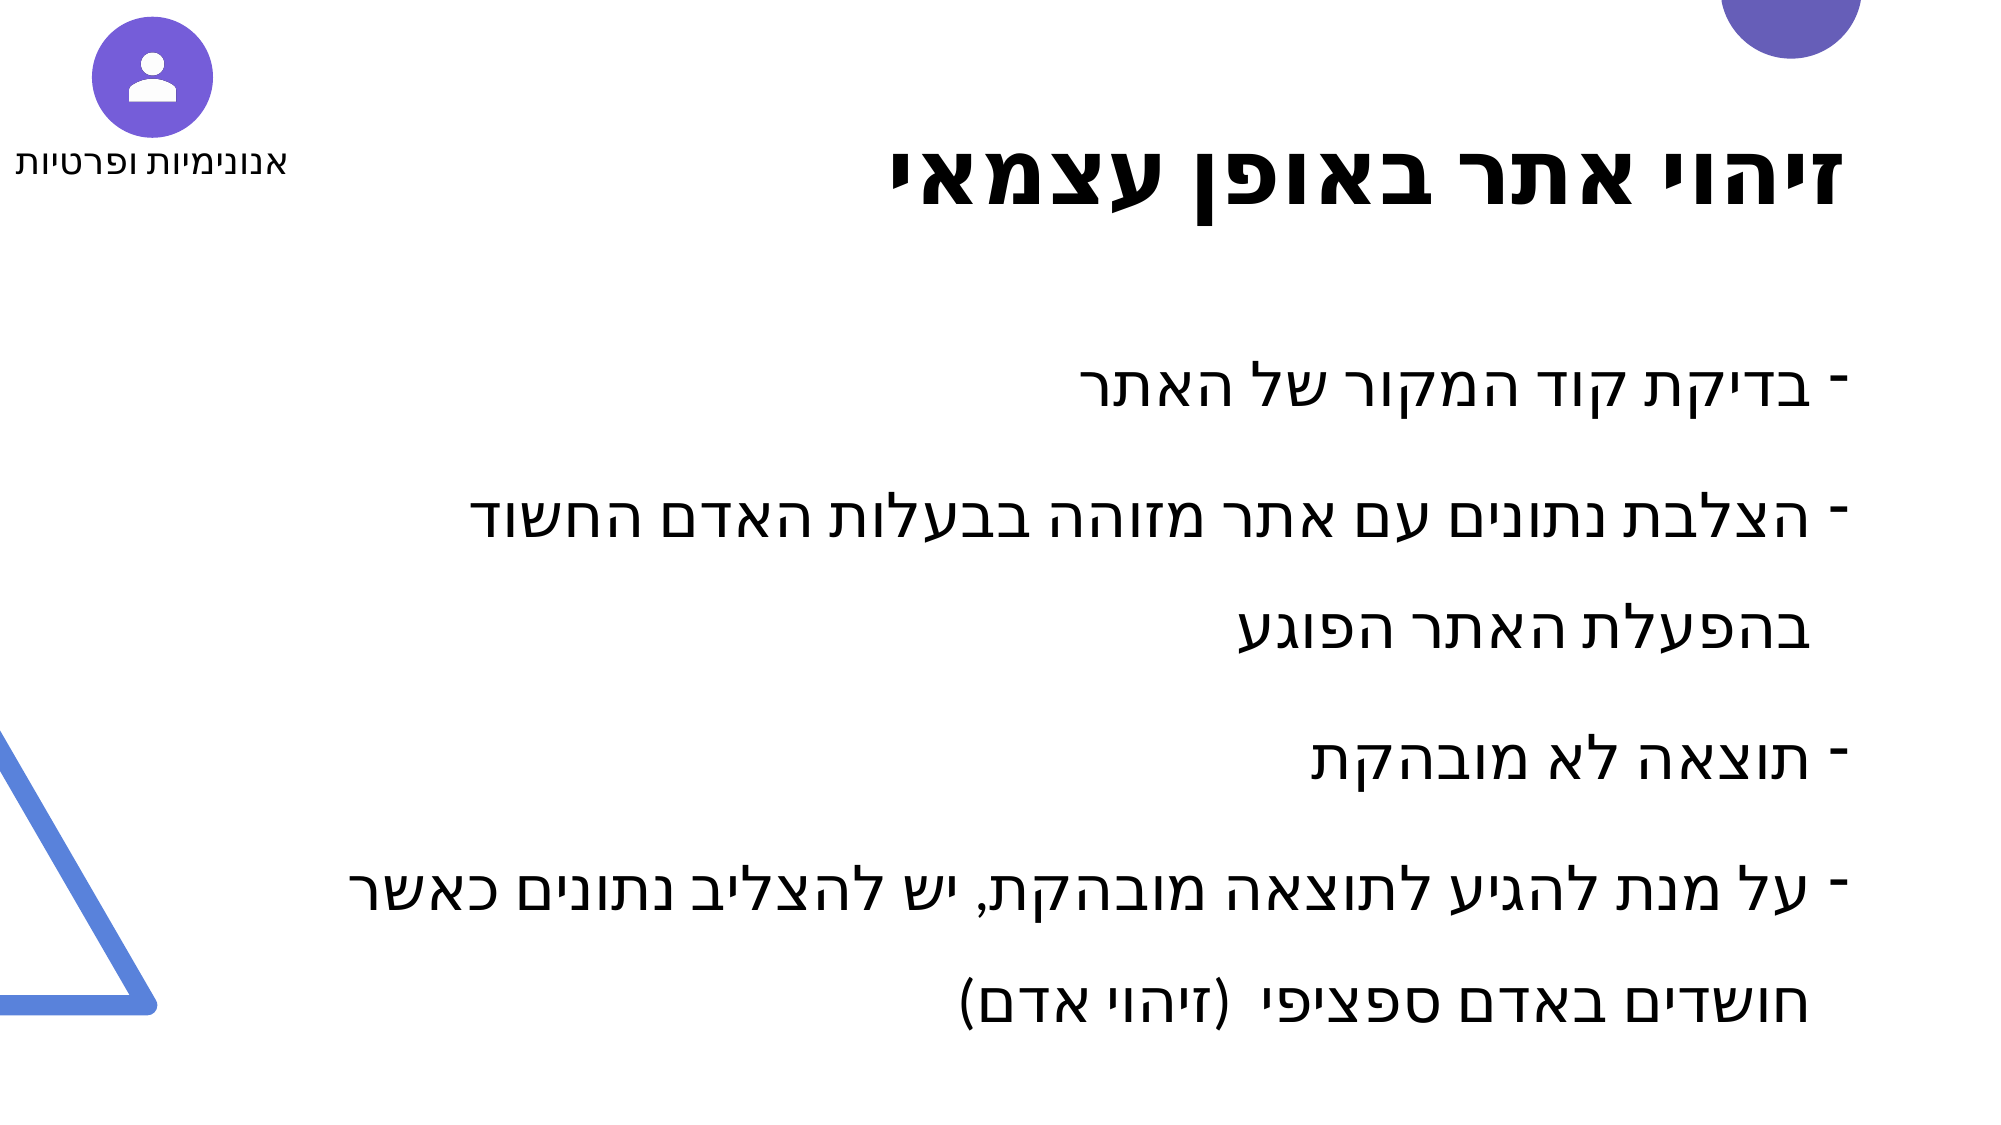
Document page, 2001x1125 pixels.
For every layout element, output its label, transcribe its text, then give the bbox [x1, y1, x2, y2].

title זיהוי אתר באופן עצמאי [137, 66, 1863, 284]
list בדיקת קוד המקור של האתר הצלבת נתונים עם אתר מזוהה בבעלות האדם החשוד בהפעלת האתר הפוגע תוצאה לא מובהקת על מנת להגיע לתוצאה מובהקת, יש להצליב נתונים כאשר חושדים באדם ספציפי (זיהוי אדם) [292, 299, 1863, 1044]
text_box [15, 16, 290, 191]
